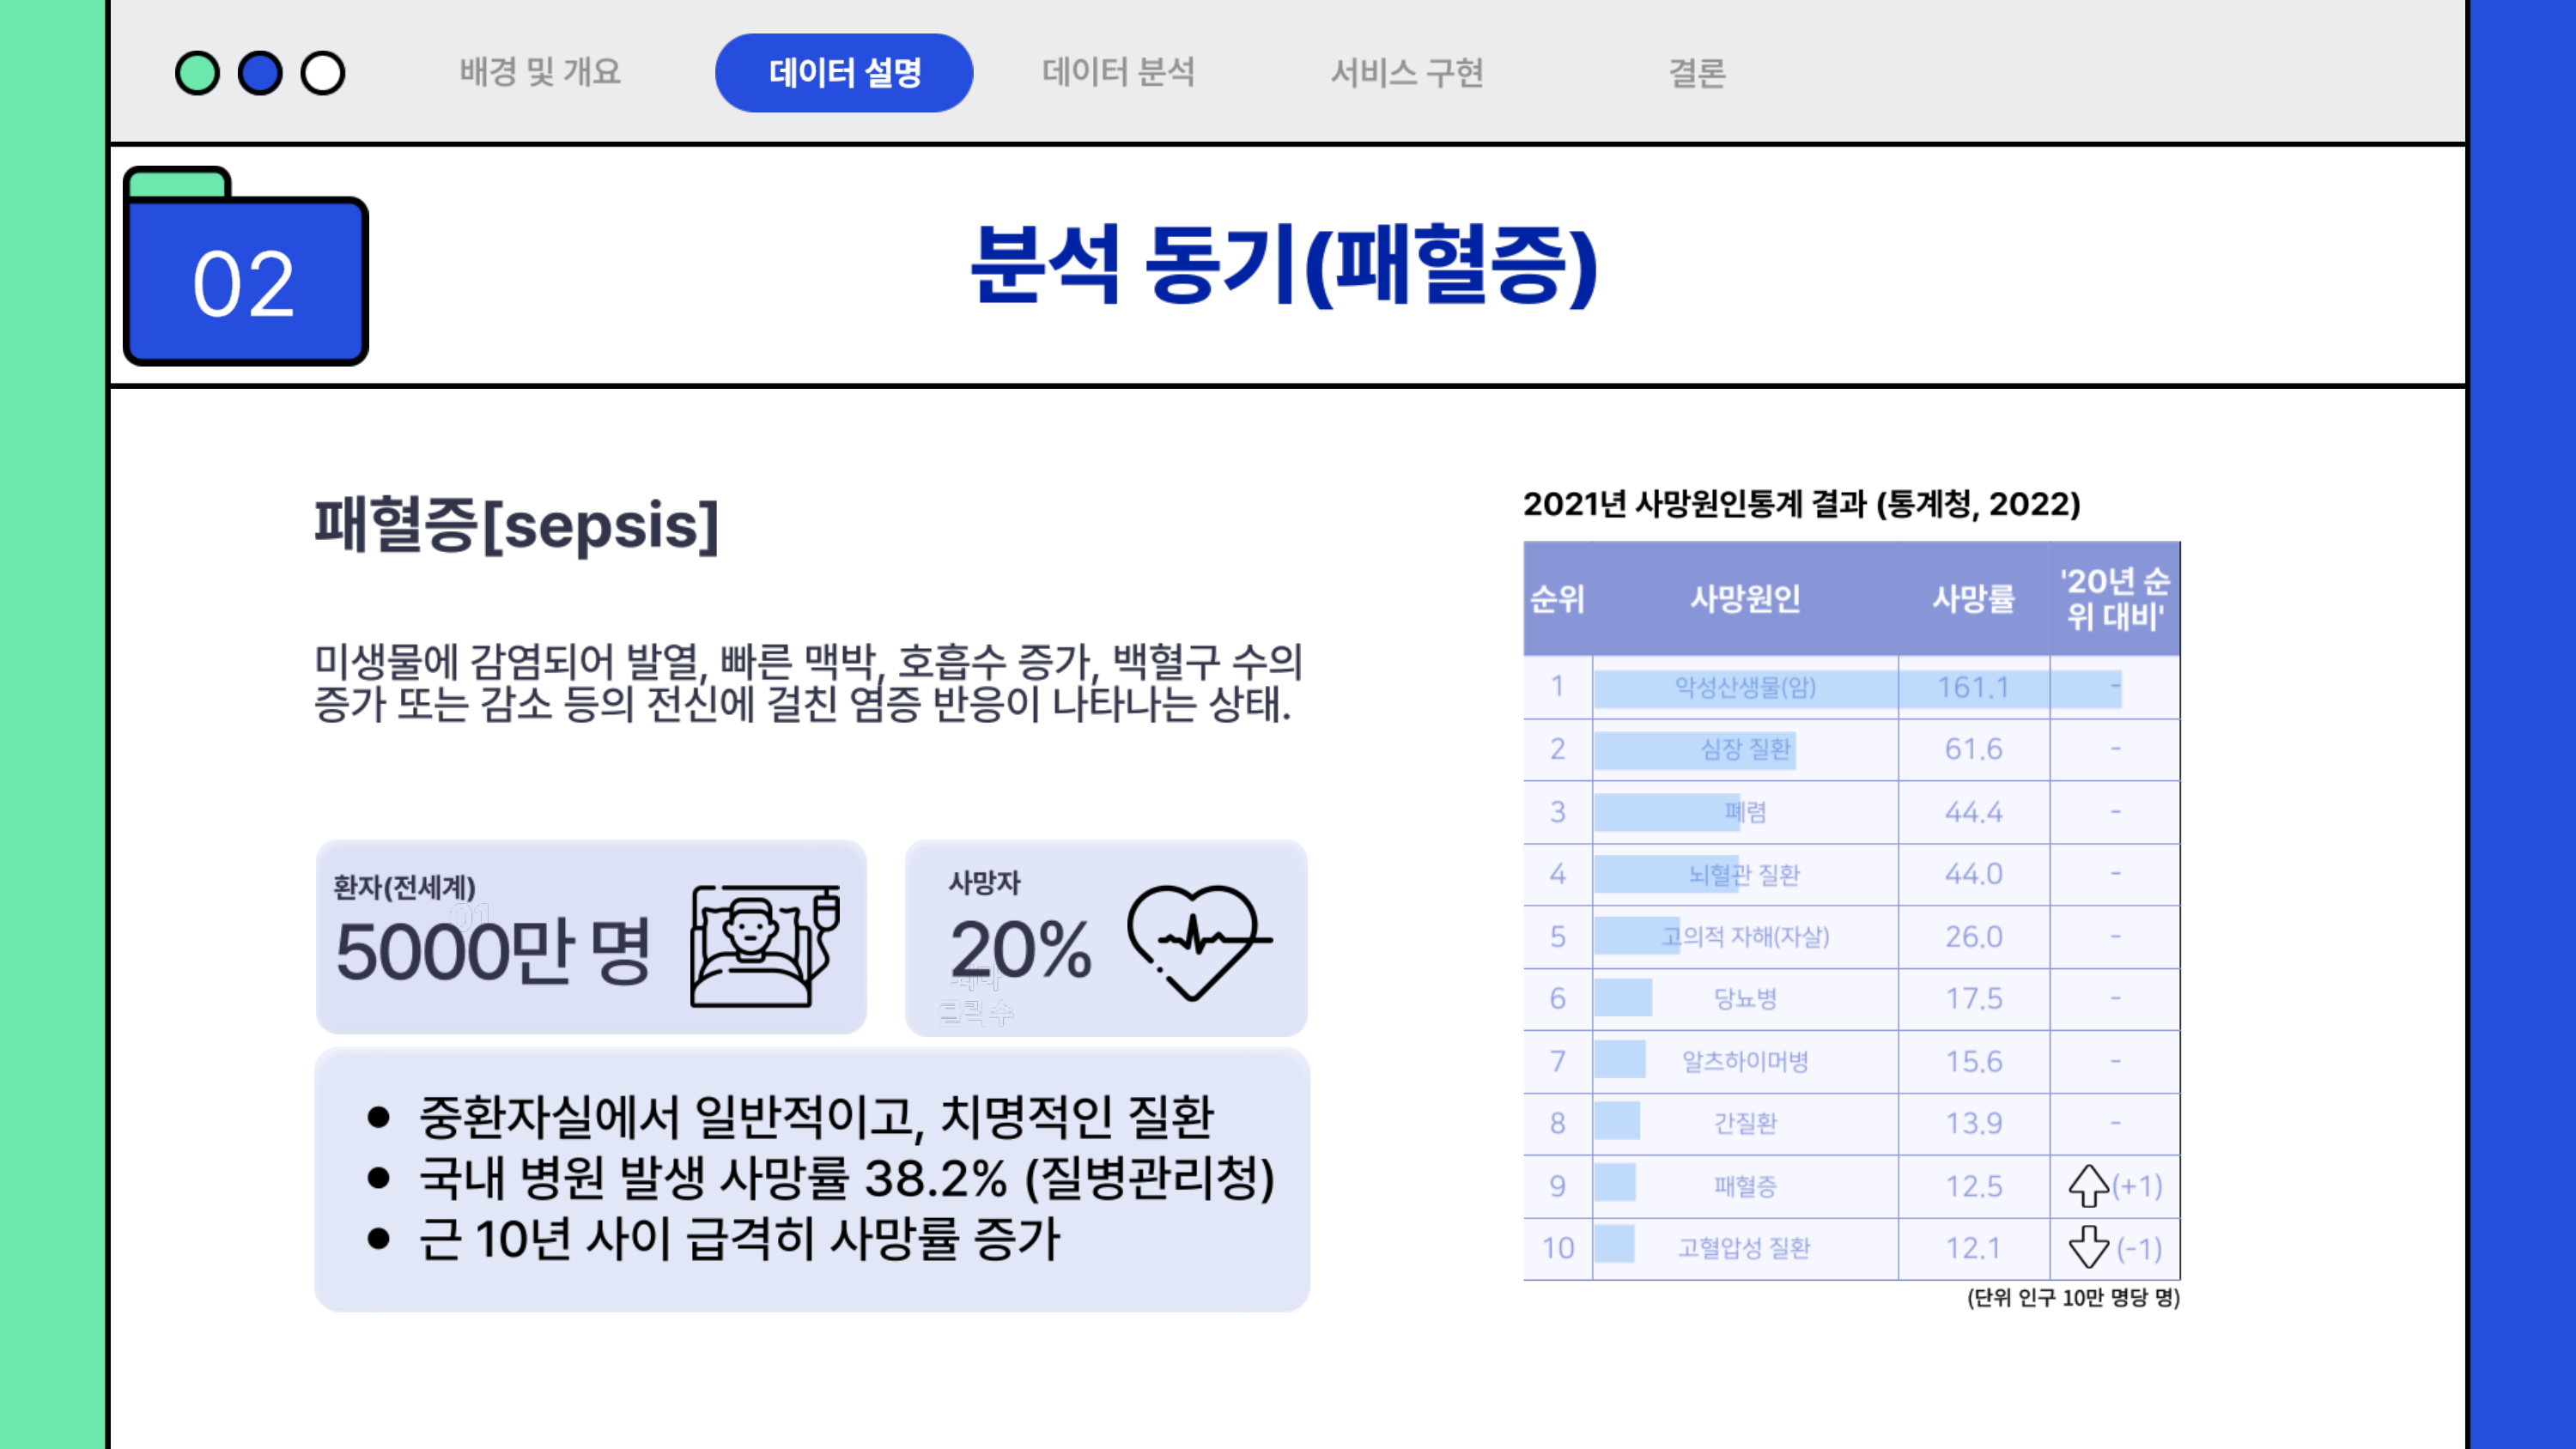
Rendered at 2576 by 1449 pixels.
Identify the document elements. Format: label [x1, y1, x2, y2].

text_box [314, 481, 2261, 1313]
text_box [301, 51, 347, 97]
text_box [116, 0, 2462, 141]
picture [1525, 31, 1826, 130]
picture [52, 167, 445, 429]
picture [448, 38, 650, 126]
text_box [0, 0, 111, 1449]
picture [111, 166, 2465, 1449]
picture [705, 31, 1247, 152]
text_box [238, 51, 284, 97]
text_box [116, 142, 2462, 390]
text_box [174, 51, 222, 97]
picture [1320, 36, 1515, 128]
text_box [2465, 0, 2576, 1449]
